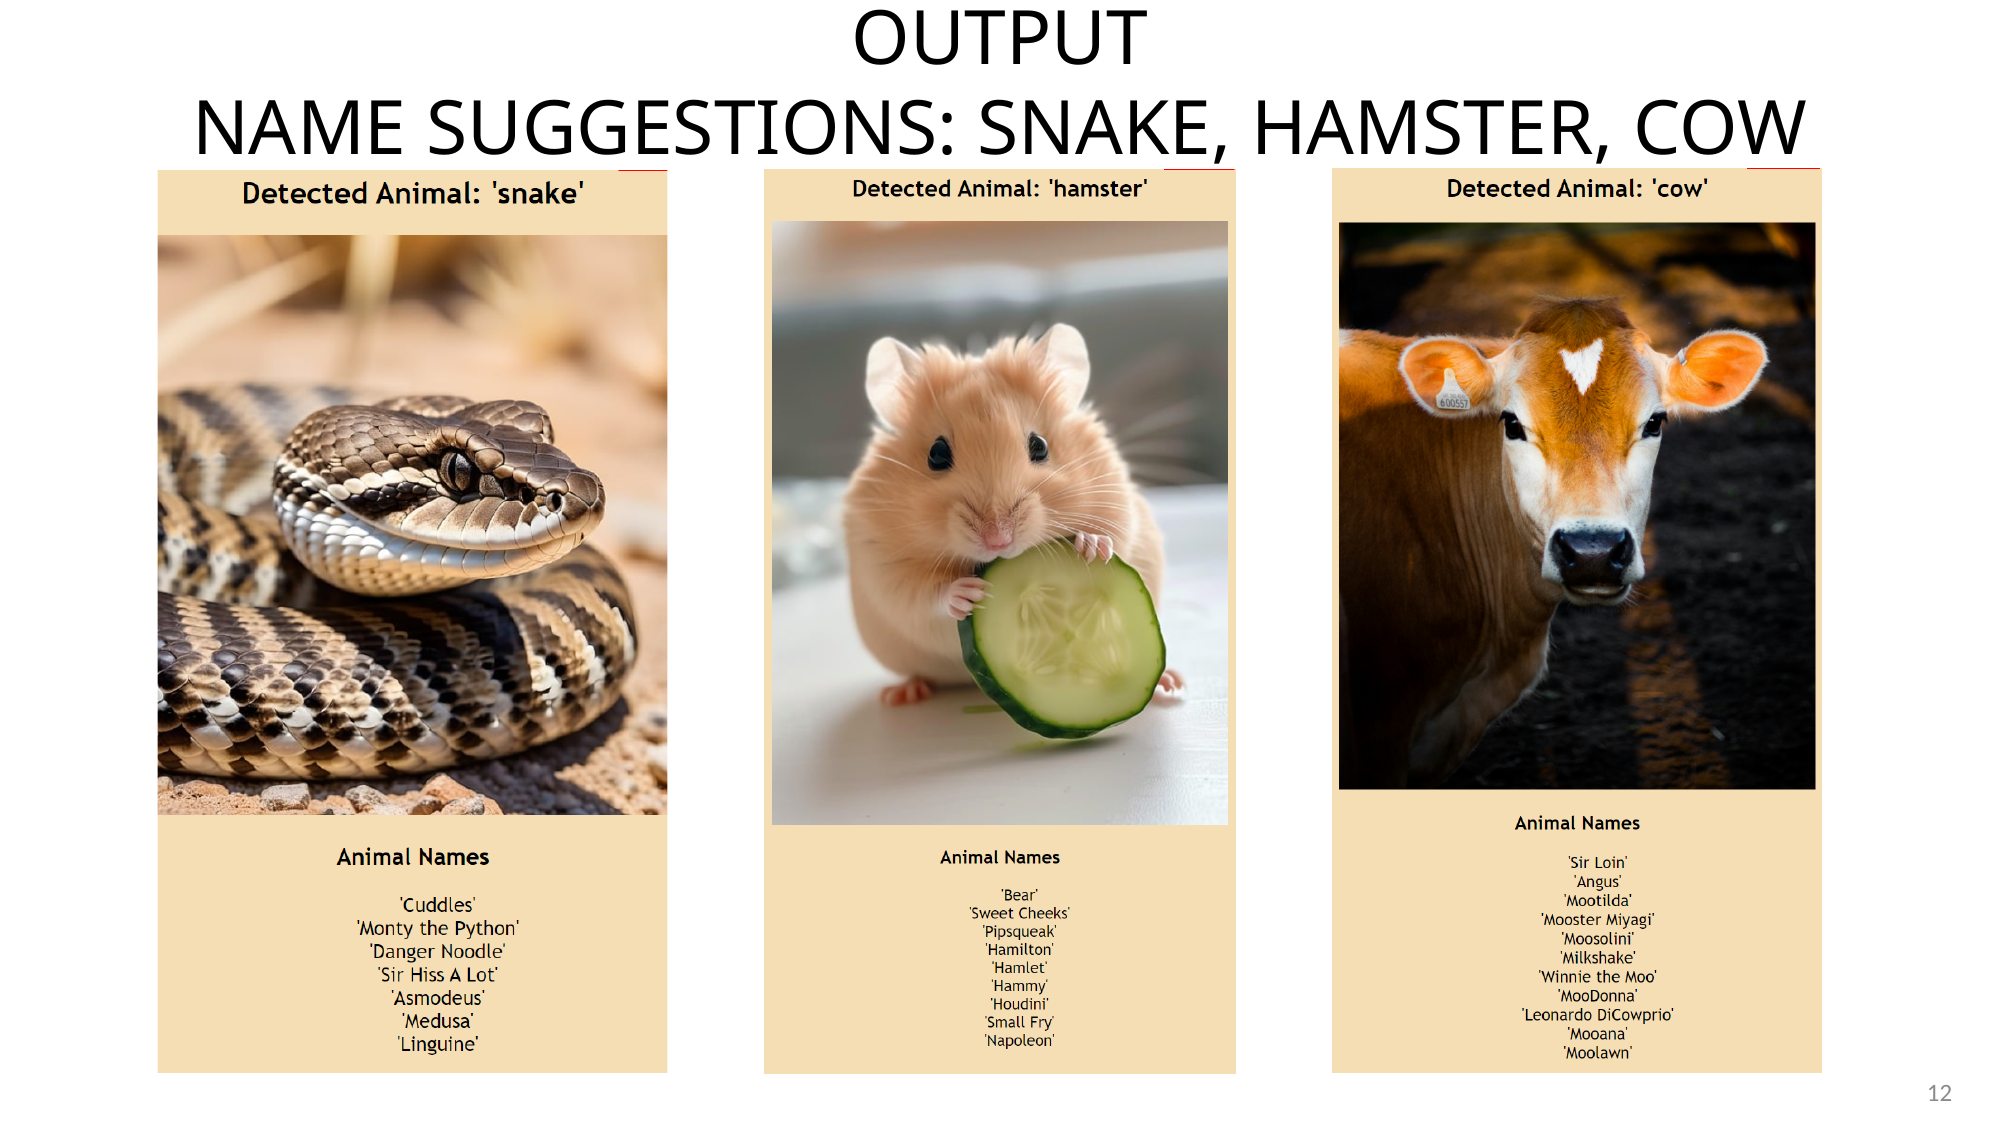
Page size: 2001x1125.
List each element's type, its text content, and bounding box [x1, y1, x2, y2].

title Output Name suggestions: snake, hamster, cow [97, 0, 1903, 159]
picture [1332, 168, 1822, 1073]
picture [157, 170, 668, 1073]
slide_number 12 [1894, 1061, 1968, 1121]
picture [764, 169, 1236, 1074]
